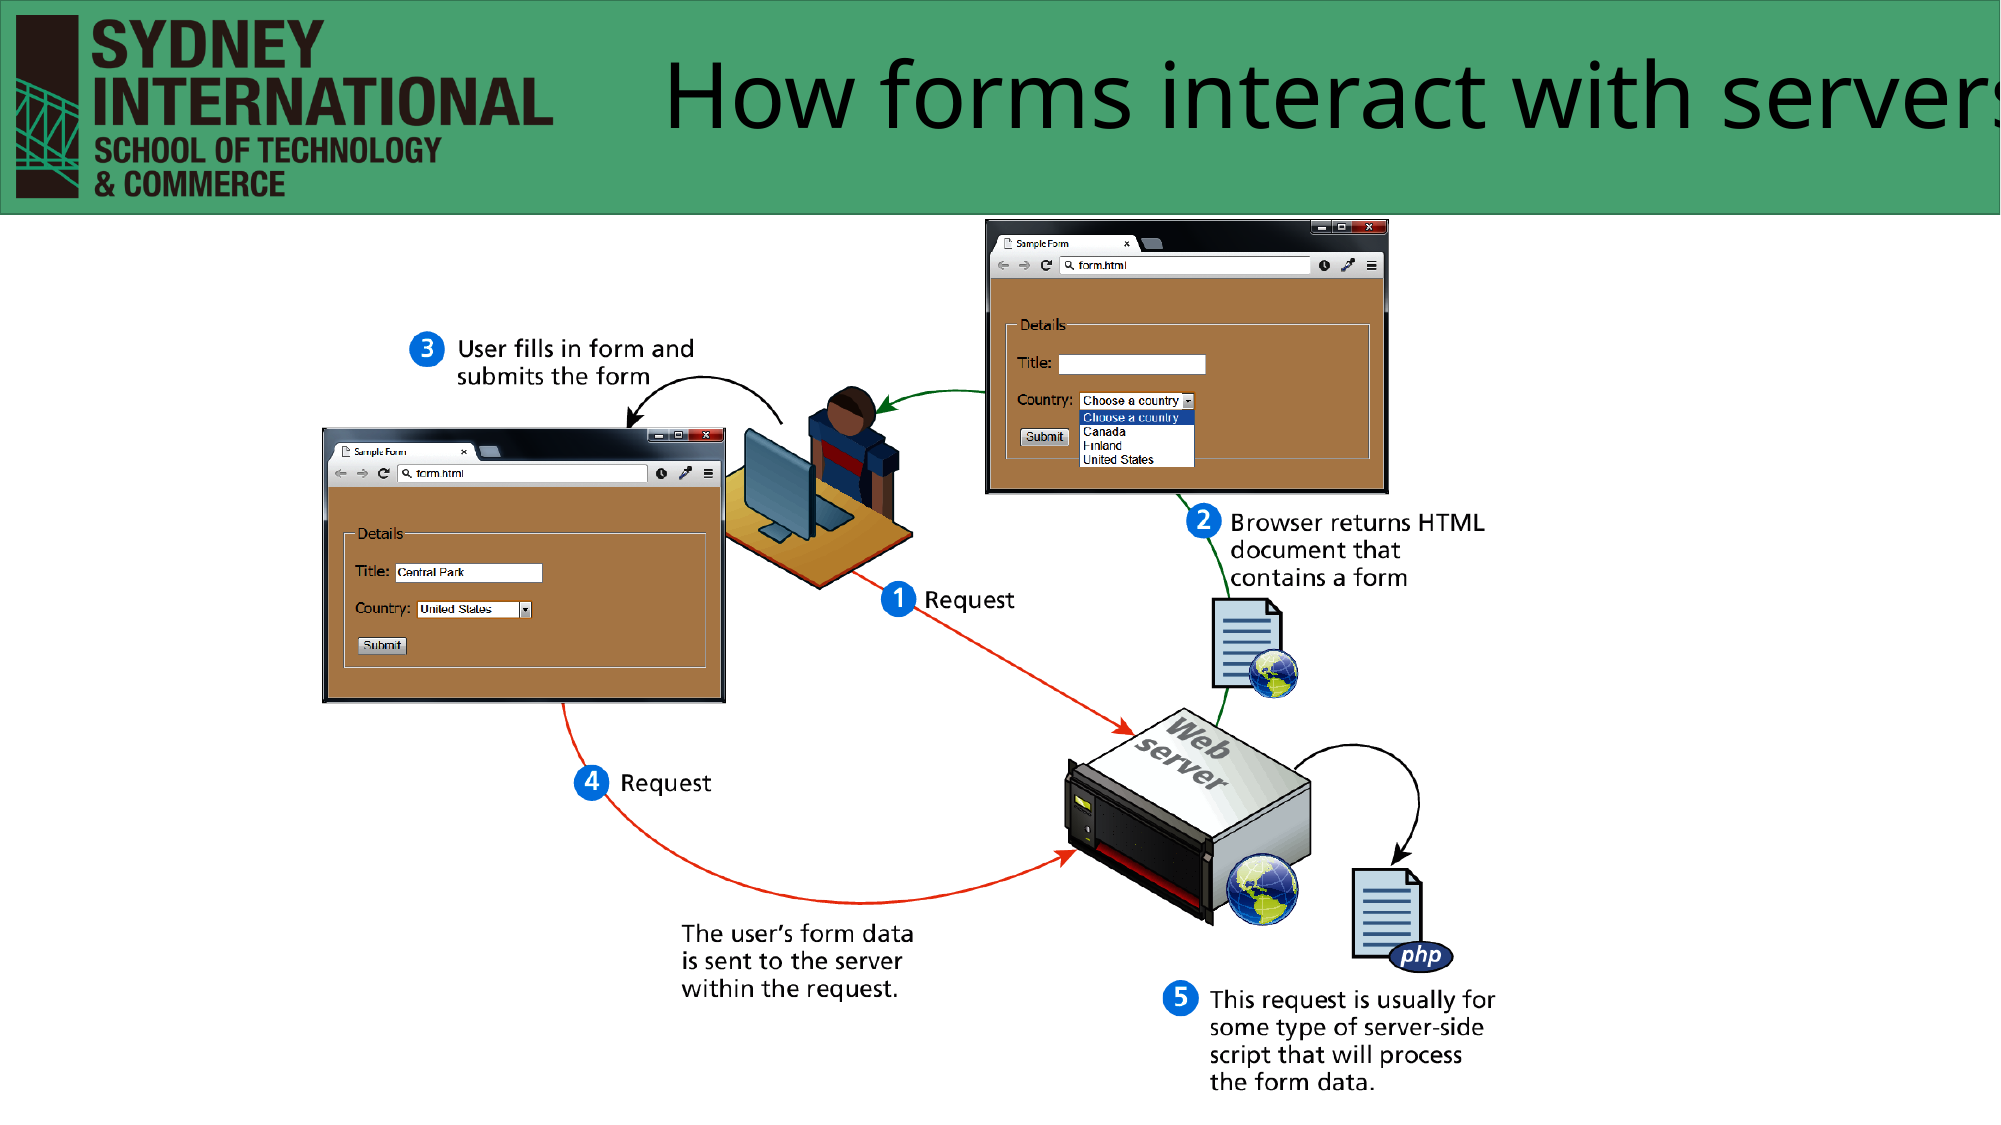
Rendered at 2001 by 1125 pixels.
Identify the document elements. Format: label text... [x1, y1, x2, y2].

picture [16, 15, 554, 201]
title How forms interact with servers [647, 14, 2000, 183]
picture [322, 219, 1498, 1096]
